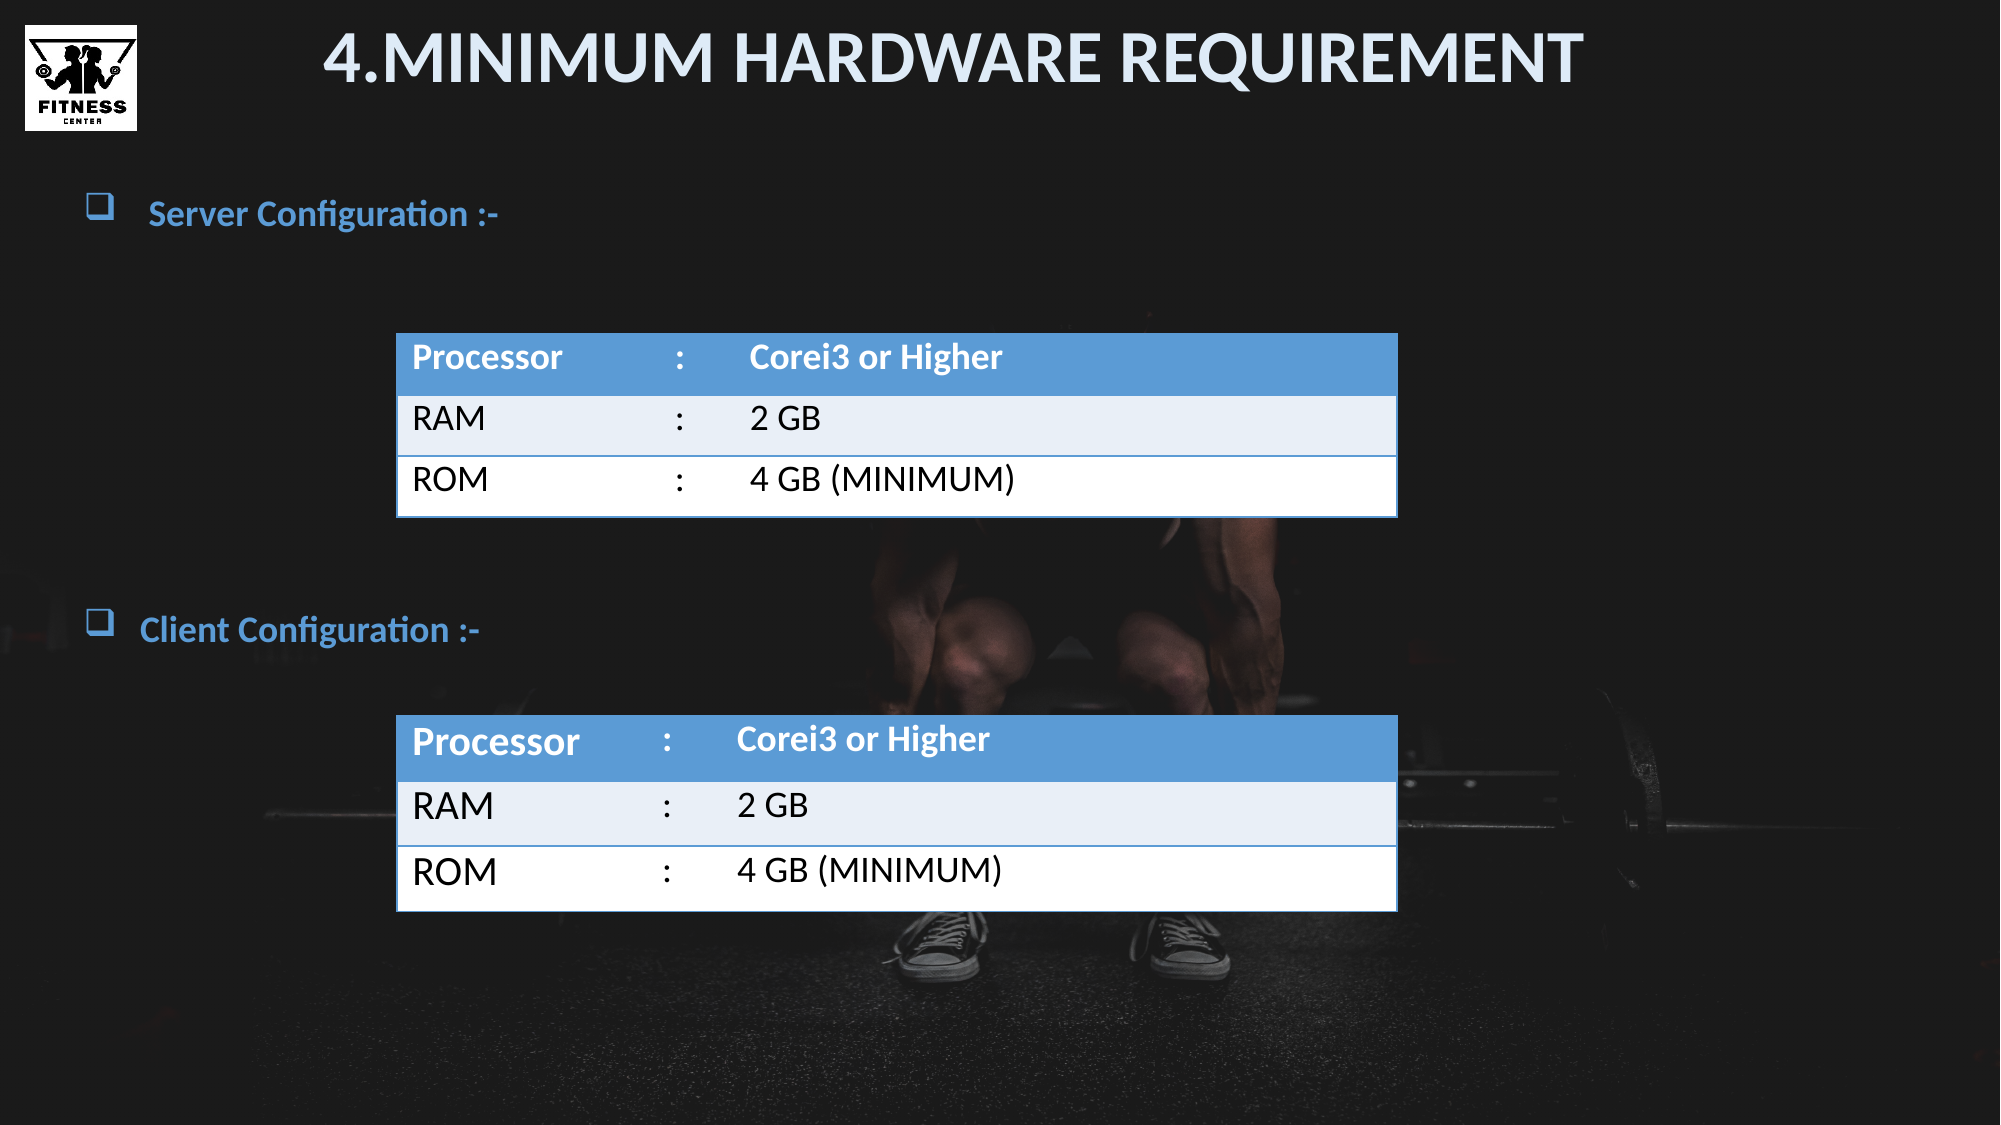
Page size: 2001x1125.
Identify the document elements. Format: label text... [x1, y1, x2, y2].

table_cell 2 GB [735, 396, 1396, 455]
table_cell : [660, 396, 735, 455]
table_header Corei3 or Higher [735, 335, 1396, 394]
table_cell ROM [398, 457, 660, 516]
table_cell 2 GB [722, 782, 1396, 845]
table_cell ROM [398, 847, 647, 911]
text_box Client Configuration :- [69, 597, 531, 658]
table_header : [660, 335, 735, 394]
table_cell 4 GB (MINIMUM) [735, 457, 1396, 516]
text_box 4.MINIMUM HARDWARE REQUIREMENT [276, 0, 1633, 195]
picture [25, 25, 137, 131]
table_cell RAM [398, 396, 660, 455]
table_cell : [660, 457, 735, 516]
table_cell : [647, 782, 722, 845]
table_header Processor [398, 335, 660, 394]
table_header Corei3 or Higher [722, 717, 1396, 780]
table_header : [647, 717, 722, 780]
table_cell 4 GB (MINIMUM) [722, 847, 1396, 911]
text_box Server Configuration :- [69, 181, 1069, 287]
table_cell : [647, 847, 722, 911]
table_cell RAM [398, 782, 647, 845]
table_header Processor [398, 717, 647, 780]
